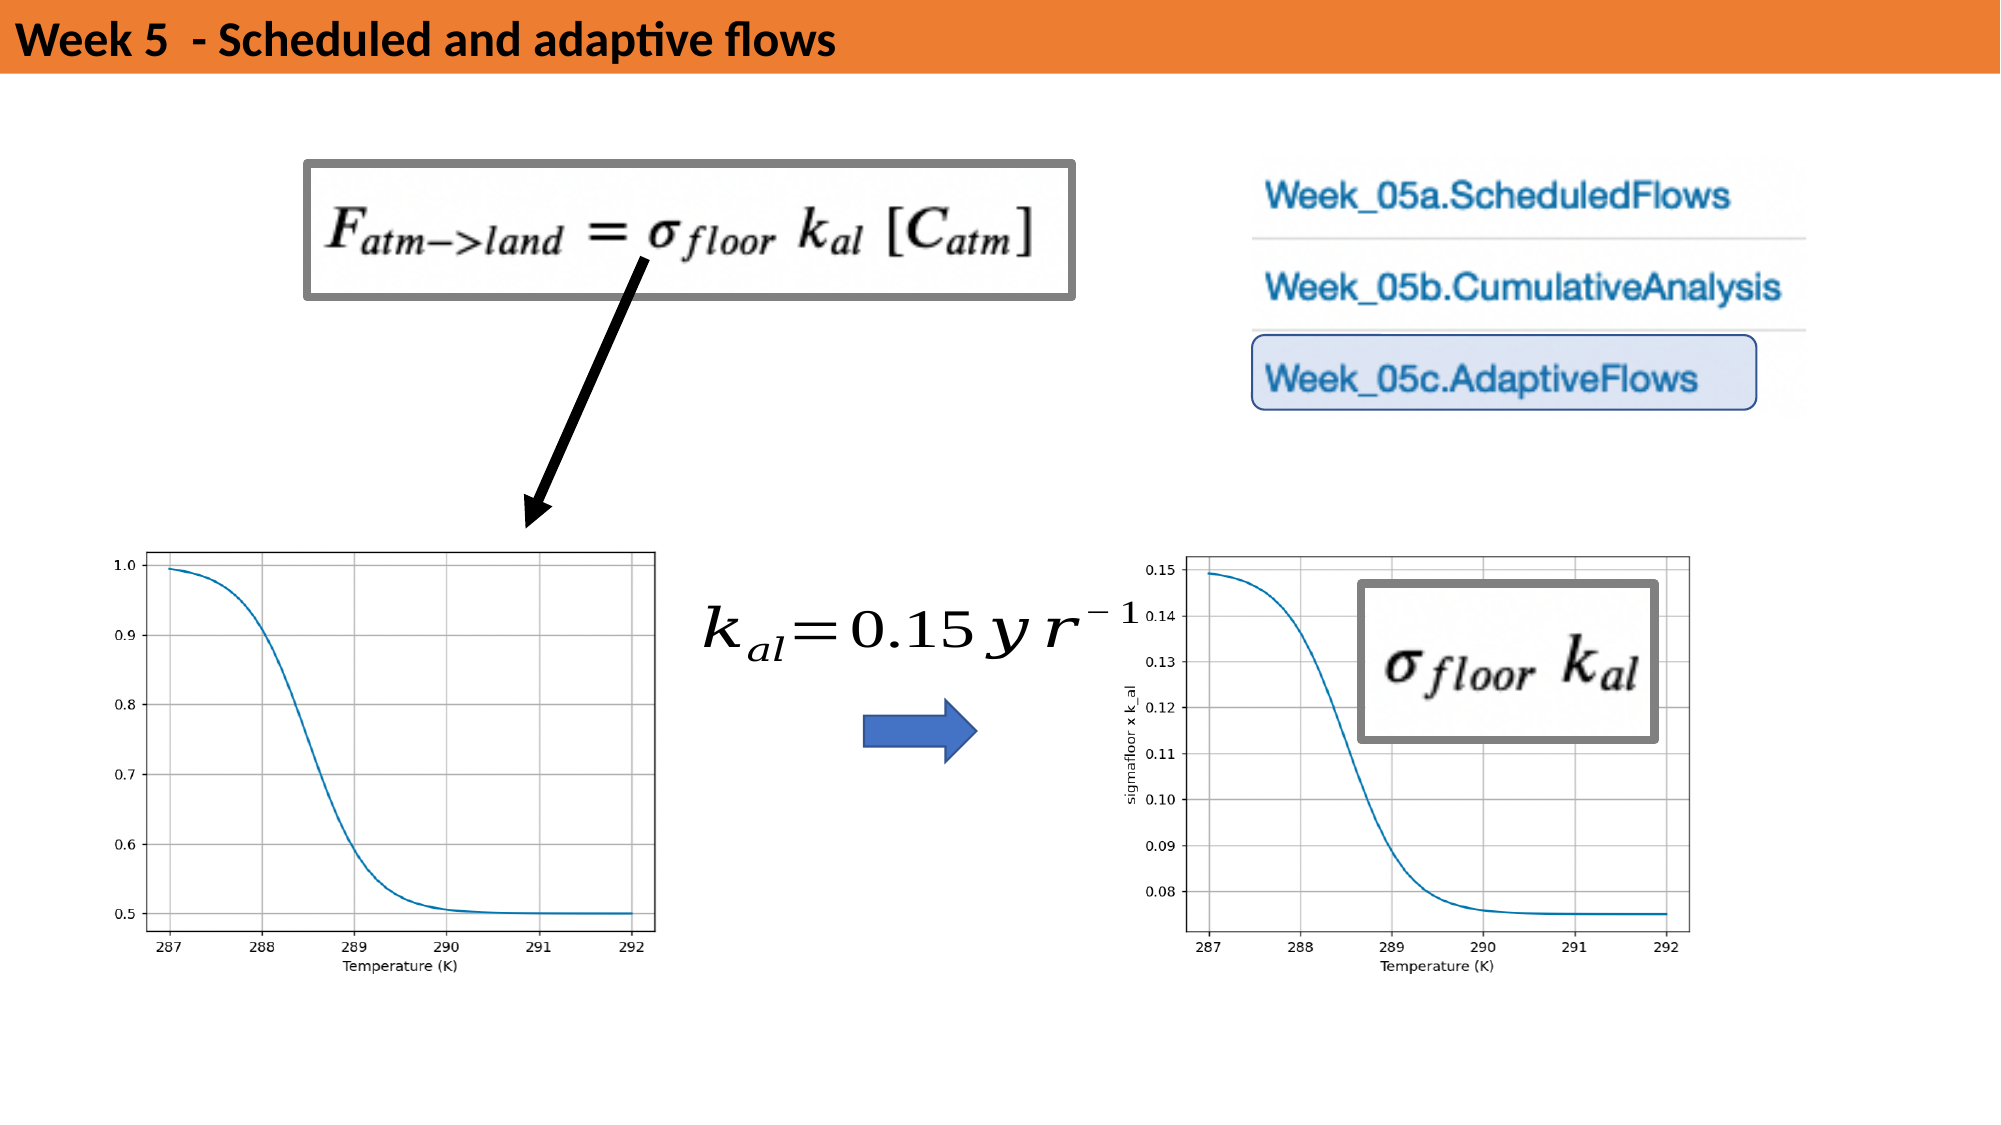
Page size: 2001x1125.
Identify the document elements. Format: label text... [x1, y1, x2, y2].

text_box [862, 697, 978, 765]
picture [1109, 528, 1712, 979]
text_box Week 5 - Scheduled and adaptive flows [0, 0, 2000, 74]
picture [310, 167, 1068, 293]
picture [1252, 156, 1807, 419]
picture [87, 530, 690, 979]
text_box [525, 257, 645, 529]
